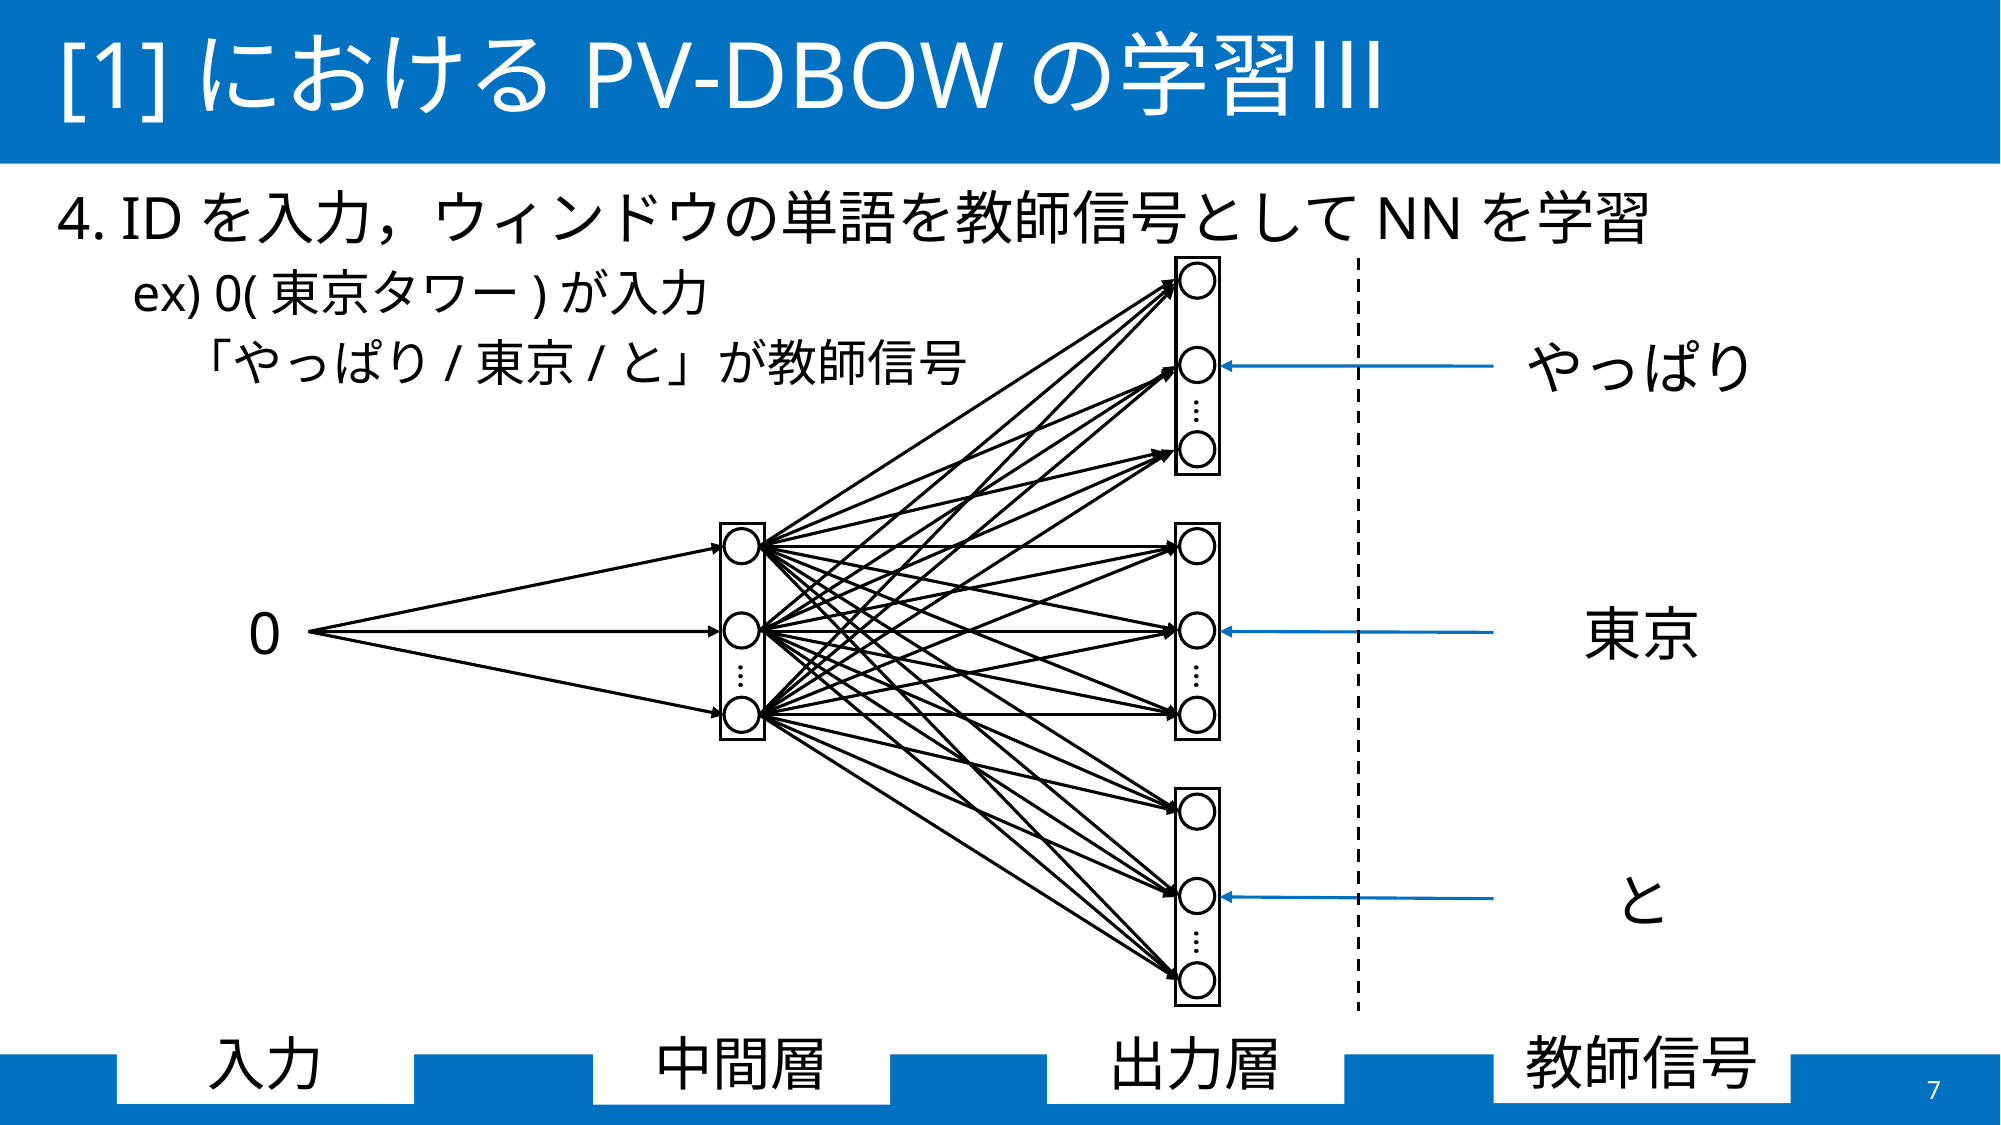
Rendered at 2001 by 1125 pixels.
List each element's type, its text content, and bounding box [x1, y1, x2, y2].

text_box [1175, 788, 1236, 1006]
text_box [1177, 523, 1236, 740]
title [1]におけるPV-DBOWの学習Ⅲ [42, 8, 1957, 149]
text_box 教師信号 [1493, 1018, 1791, 1104]
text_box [1219, 896, 1358, 900]
text_box 入力 [116, 1019, 415, 1104]
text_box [308, 633, 725, 715]
text_box やっぱり [1493, 323, 1791, 409]
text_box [1175, 257, 1236, 475]
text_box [720, 523, 759, 740]
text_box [759, 279, 1175, 372]
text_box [759, 372, 1175, 546]
list 4. IDを入力，ウィンドウの単語を教師信号としてNNを学習 ex) 0(東京タワー)が入力 「やっぱり/東京/と」が教師信号 [42, 173, 1957, 1040]
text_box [1359, 896, 1494, 900]
text_box 0 [222, 589, 308, 674]
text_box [308, 546, 725, 633]
text_box 中間層 [593, 1020, 891, 1105]
text_box 出力層 [1047, 1019, 1345, 1104]
text_box 東京 [1493, 590, 1791, 675]
slide_number 7 [1506, 1061, 1957, 1122]
text_box と [1493, 856, 1791, 942]
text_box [759, 546, 1180, 981]
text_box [759, 451, 1165, 546]
